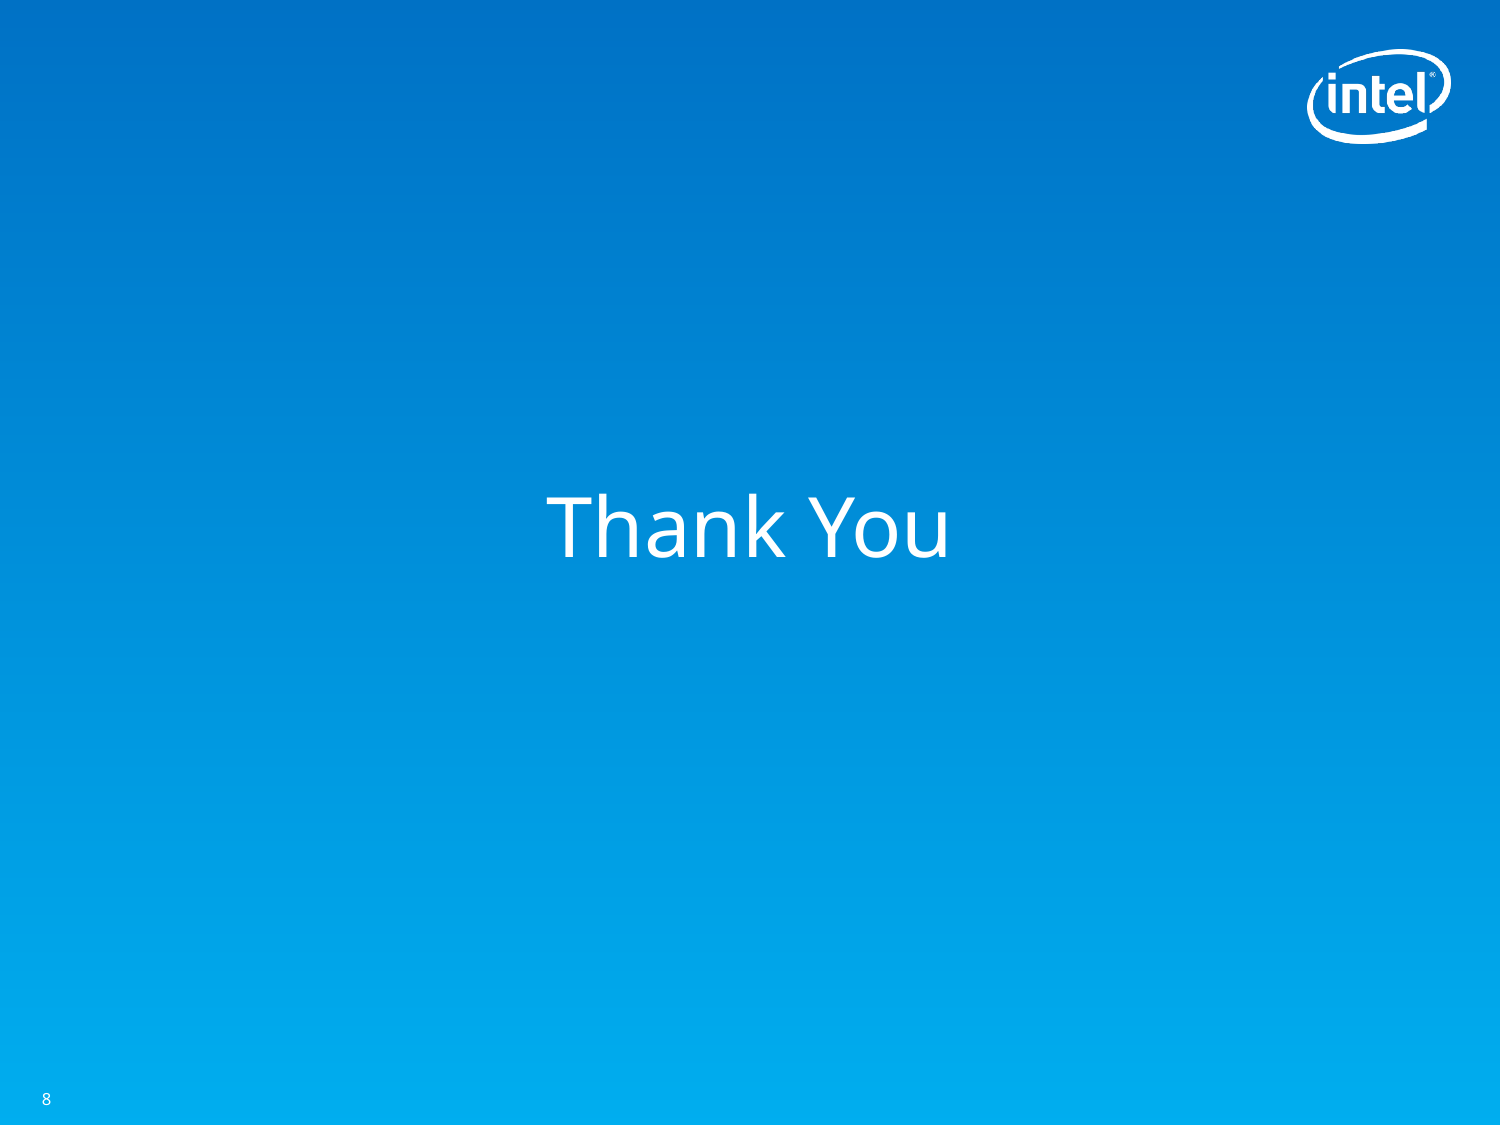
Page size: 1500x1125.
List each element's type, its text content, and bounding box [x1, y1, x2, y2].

title Thank You [74, 412, 1426, 637]
picture [1307, 49, 1451, 144]
slide_number 8 [12, 1074, 81, 1125]
